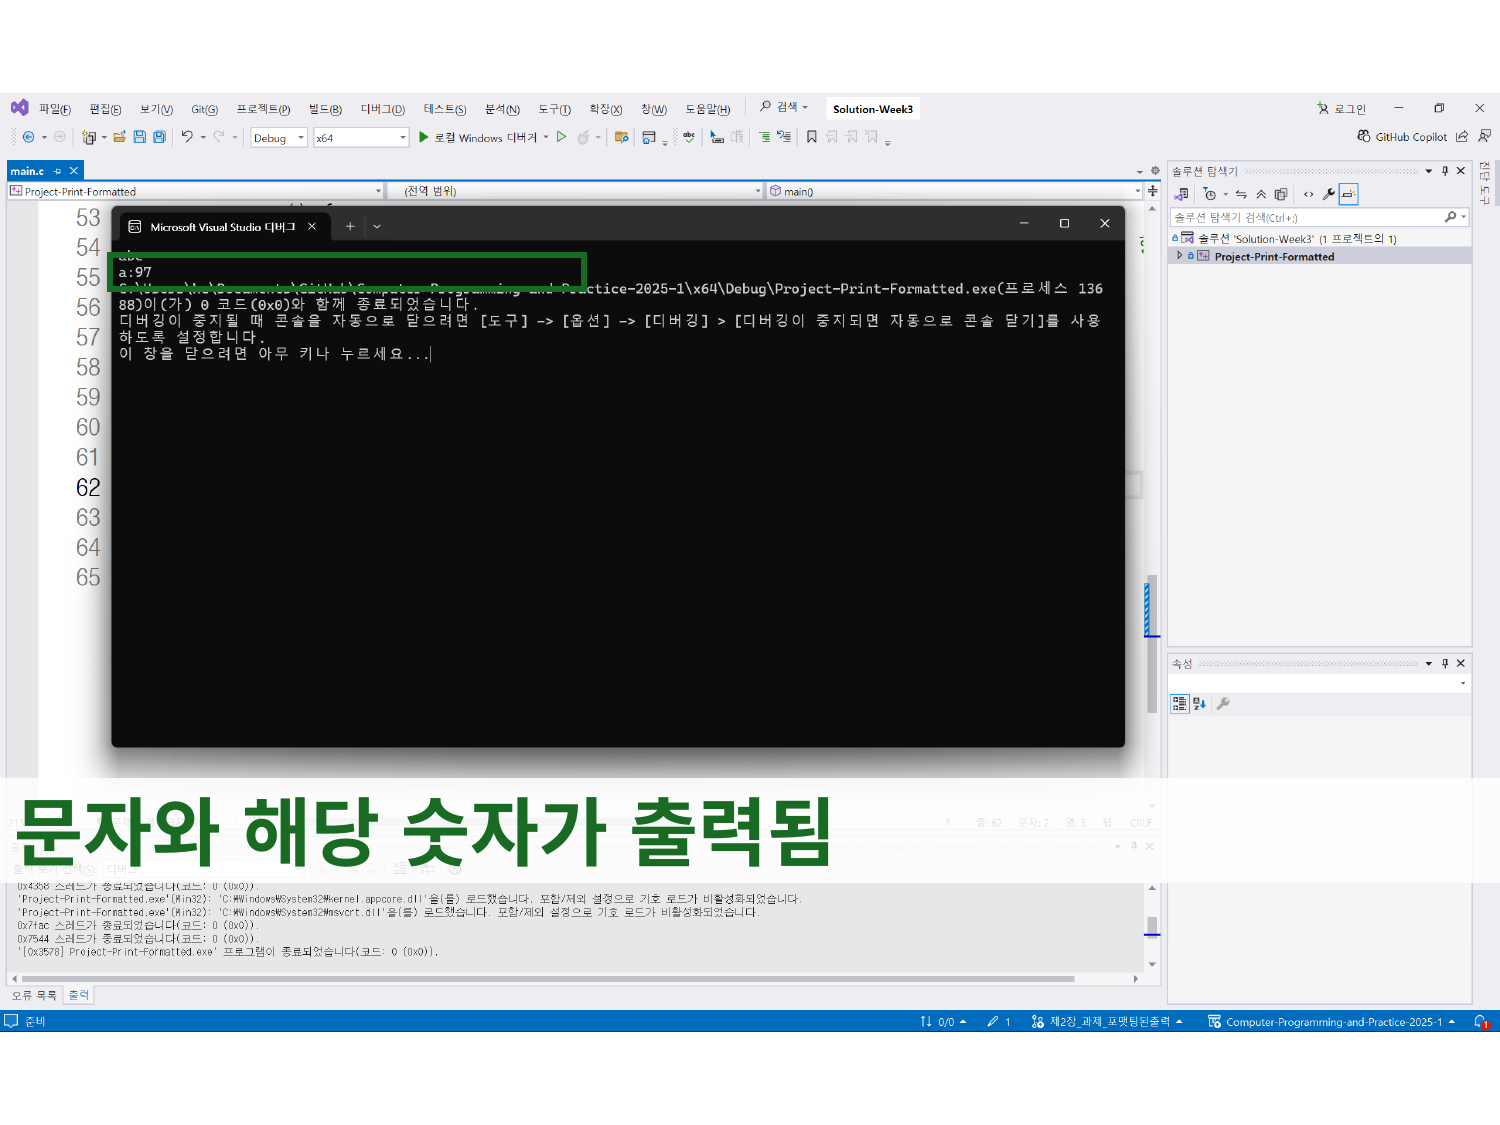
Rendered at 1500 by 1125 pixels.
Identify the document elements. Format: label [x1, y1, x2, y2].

picture [0, 93, 1500, 1032]
